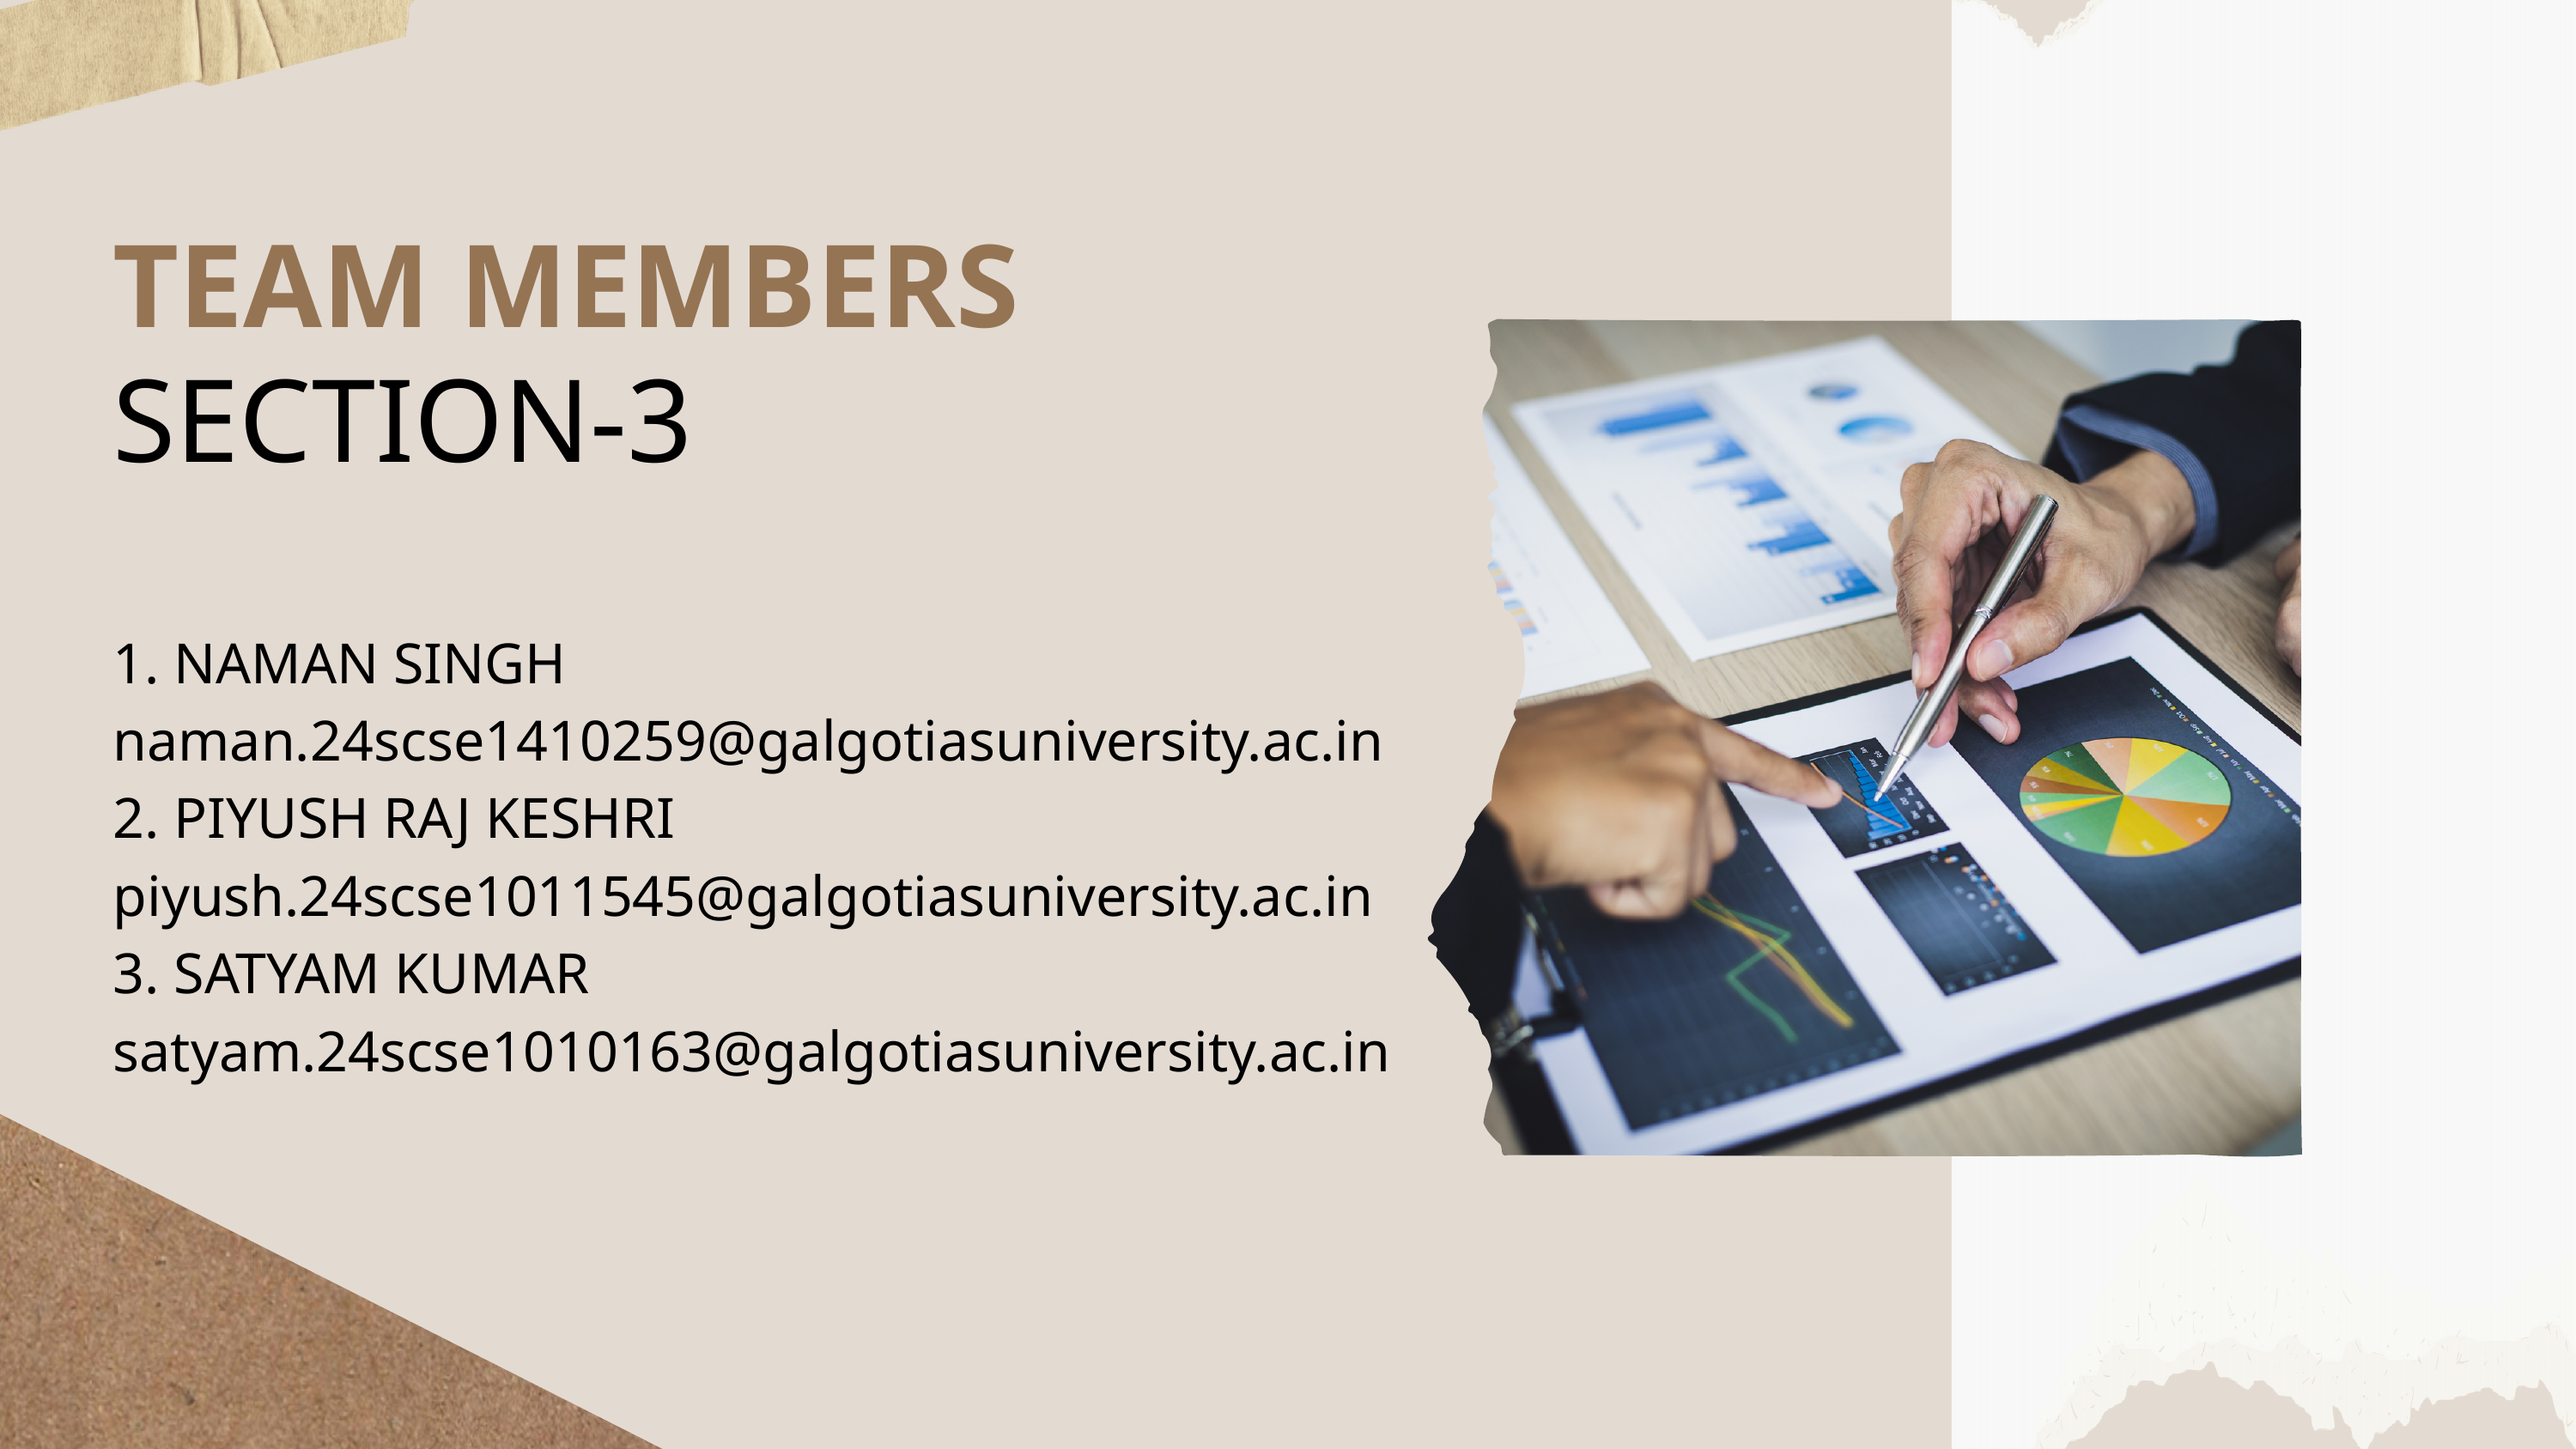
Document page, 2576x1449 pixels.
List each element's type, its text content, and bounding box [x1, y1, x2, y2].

text_box 1. NAMAN SINGH naman.24scse1410259@galgotiasuniversity.ac.in 2. PIYUSH RAJ KESHRI piyush.24scse1011545@galgotiasuniversity.ac.in 3. SATYAM KUMAR satyam.24scse1010163@galgotiasuniversity.ac.in [112, 543, 1500, 1233]
text_box [1951, 0, 2576, 1449]
text_box [0, 1113, 663, 1449]
text_box [0, 0, 427, 140]
text_box SECTION-3 [112, 324, 1182, 486]
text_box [1427, 318, 2303, 1157]
text_box TEAM MEMBERS [112, 190, 1063, 324]
